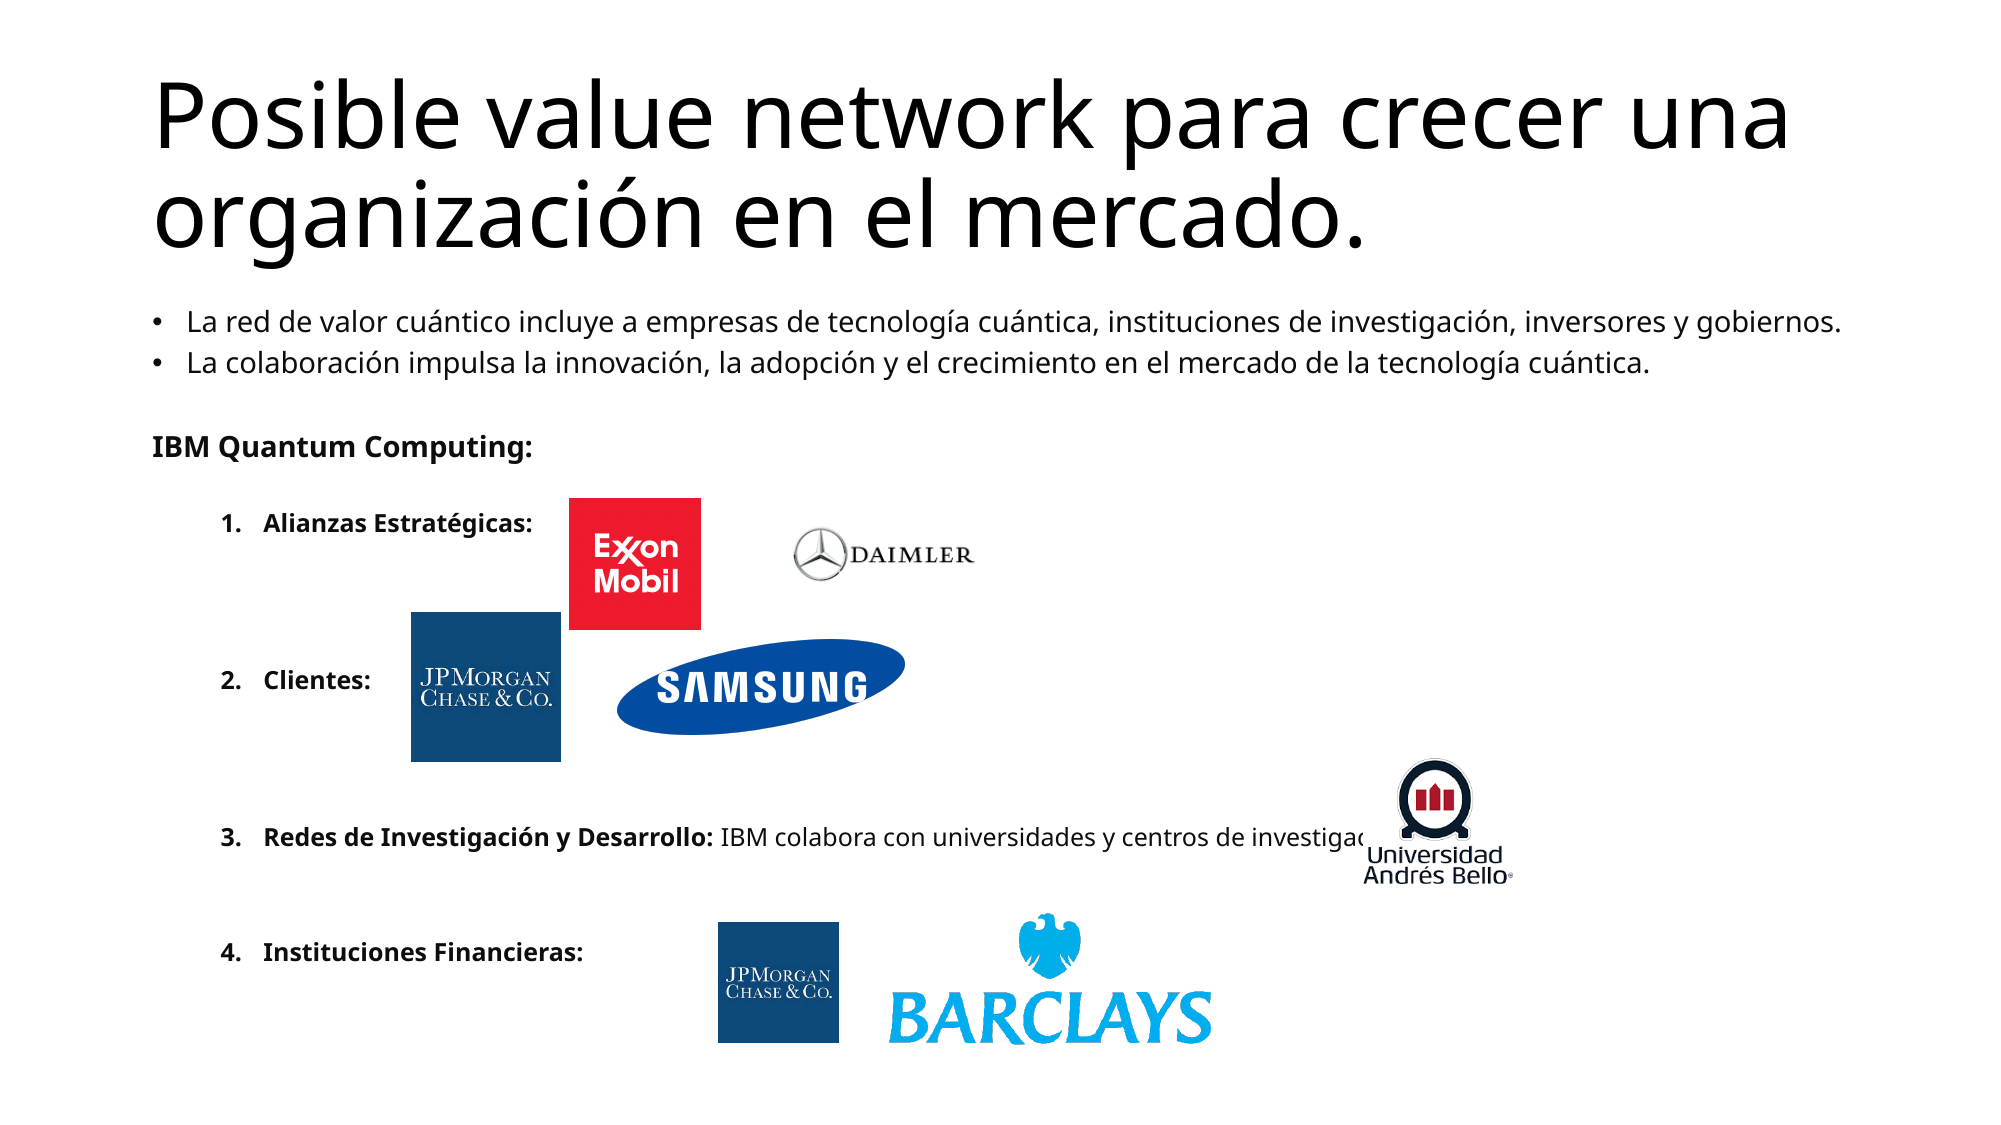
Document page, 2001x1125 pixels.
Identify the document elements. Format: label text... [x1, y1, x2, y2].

picture [1363, 758, 1513, 884]
title Posible value network para crecer una organización en el mercado. [137, 59, 1863, 278]
list La red de valor cuántico incluye a empresas de tecnología cuántica, instituciones de investigación, inversores y gobiernos. La colaboración impulsa la innovación, la adopción y el crecimiento en el mercado de la tecnología cuántica. IBM Quantum Computing: Alianzas Estratégicas: Clientes: Redes de Investigación y Desarrollo: IBM colabora con universidades y centros de investigación. Instituciones Financieras: [137, 299, 1863, 1014]
picture [617, 473, 1050, 735]
picture [886, 875, 1219, 1125]
picture [718, 922, 839, 1043]
picture [569, 498, 701, 630]
picture [411, 612, 561, 762]
